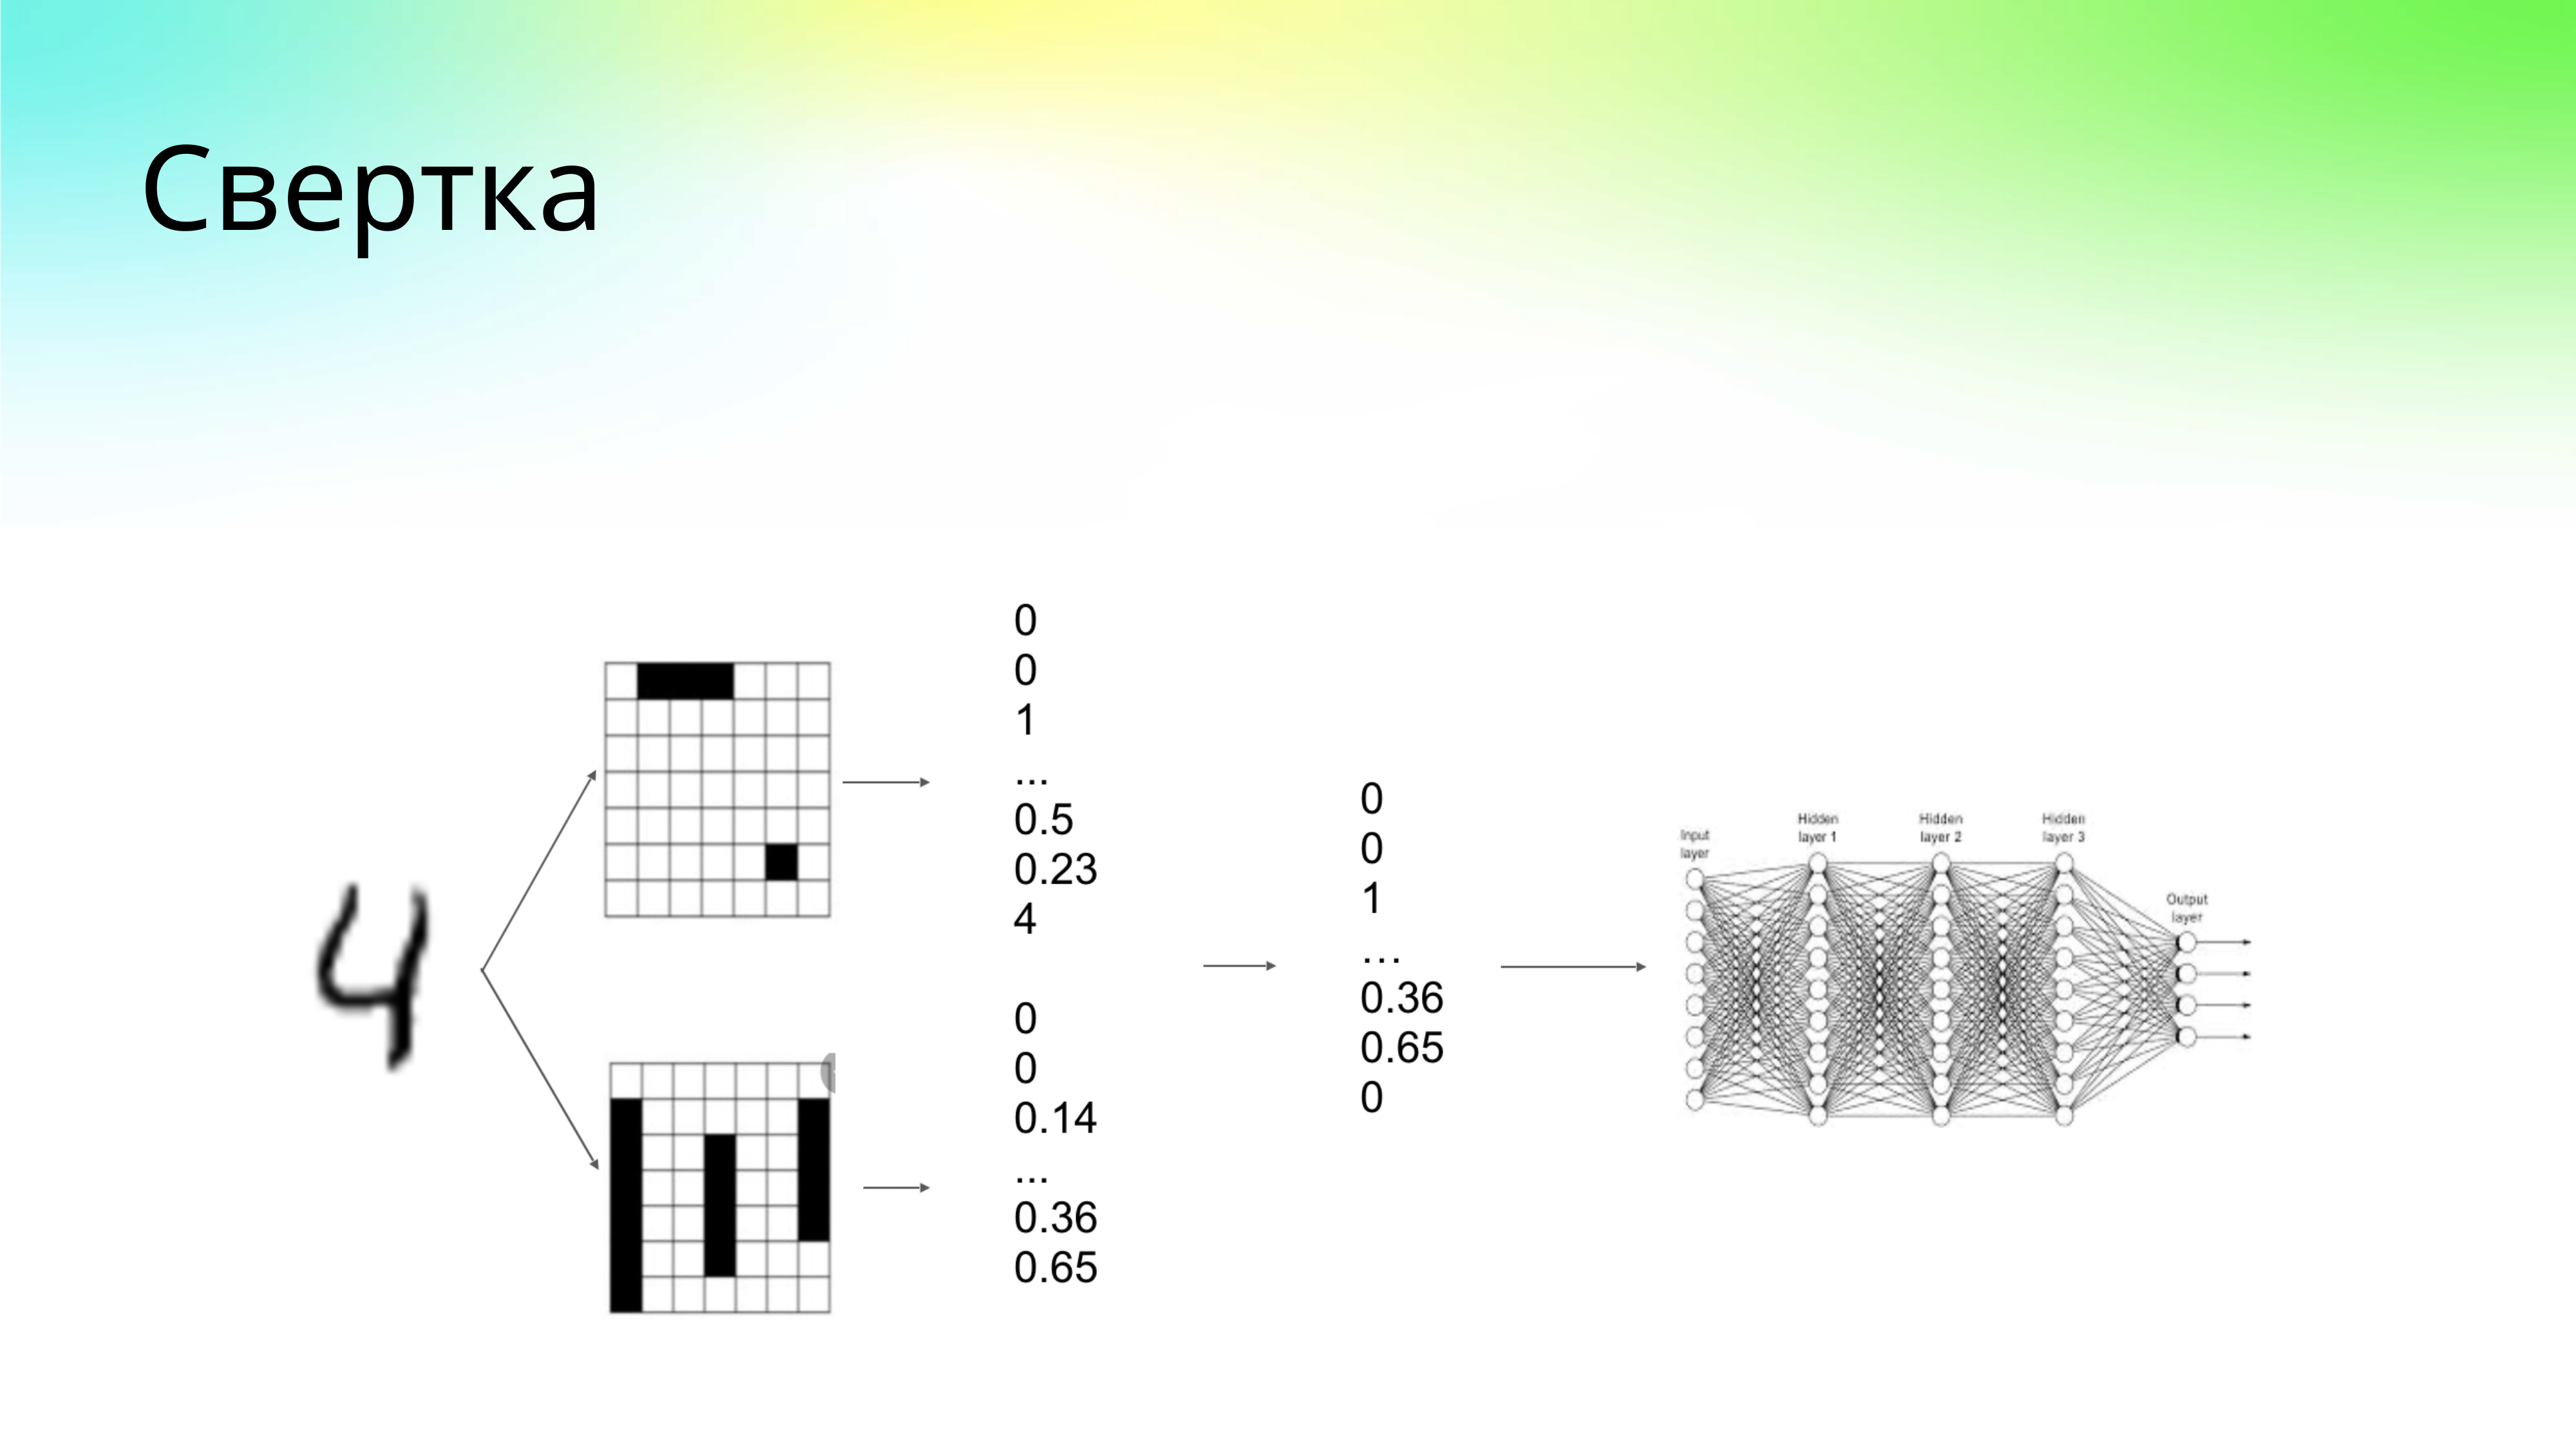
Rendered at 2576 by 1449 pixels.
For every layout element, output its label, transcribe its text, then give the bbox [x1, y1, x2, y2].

picture [0, 0, 2576, 1449]
title Свертка [133, 107, 2443, 350]
